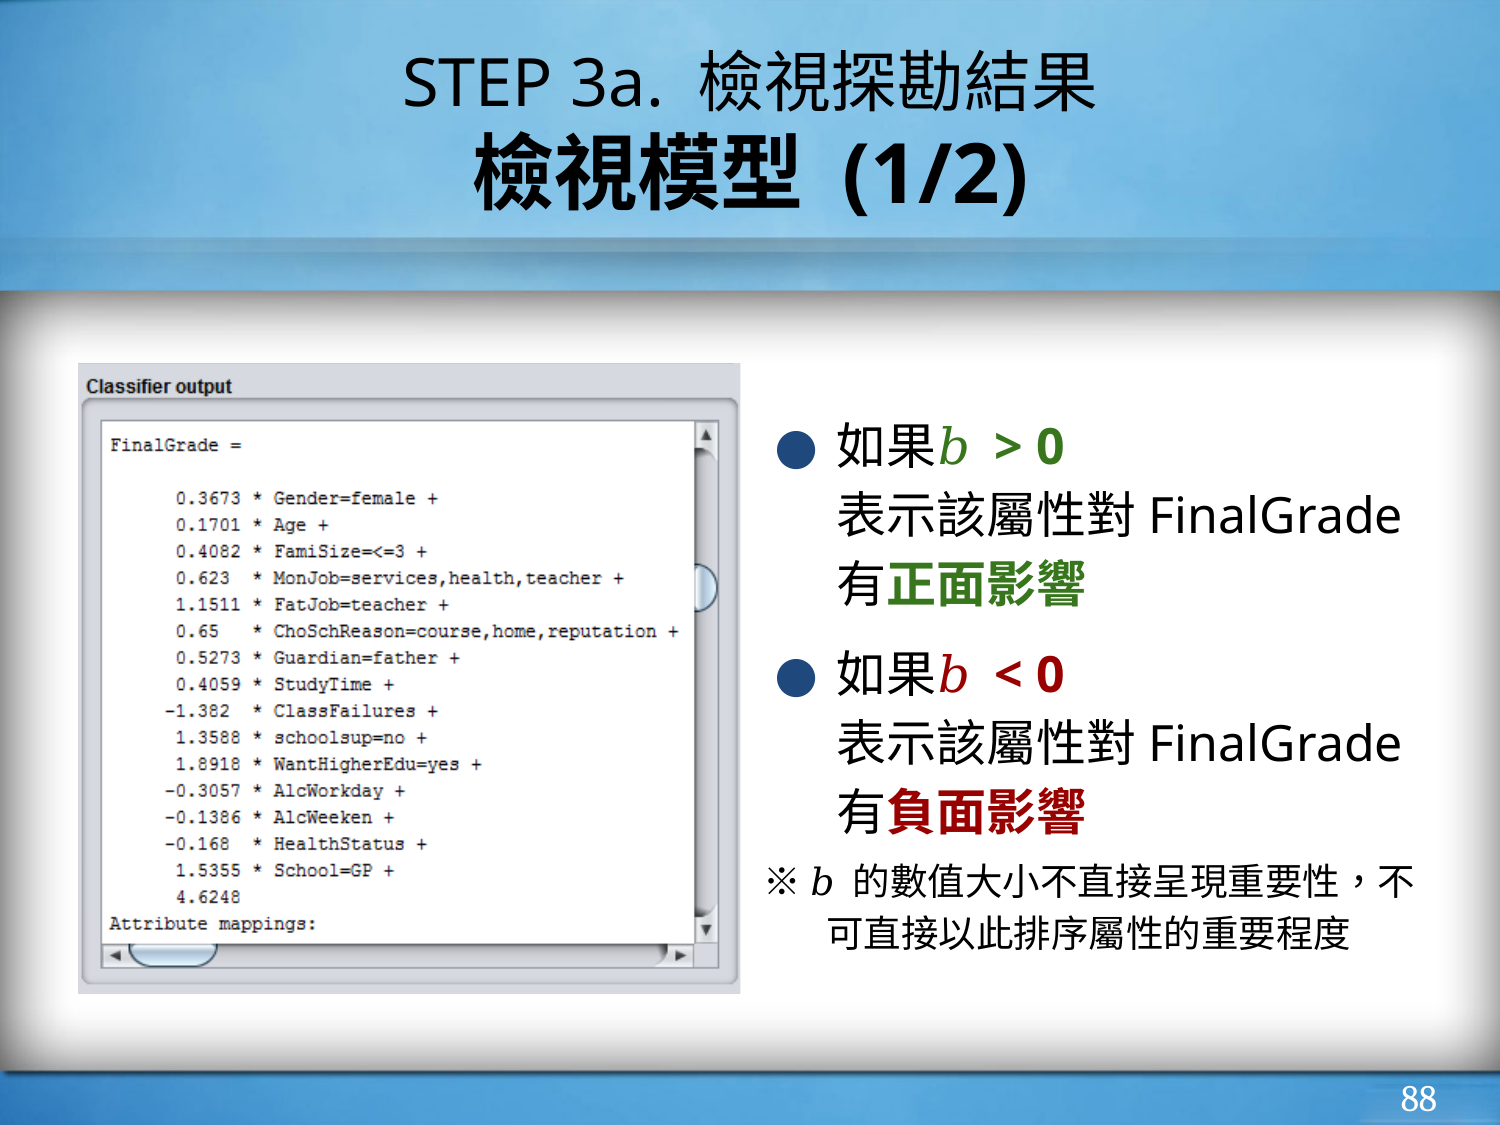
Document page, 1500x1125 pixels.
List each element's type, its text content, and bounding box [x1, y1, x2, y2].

list 如果𝑏 > 0 表示該屬性對FinalGrade 有正面影響 如果𝑏 < 0 表示該屬性對FinalGrade 有負面影響 ※ 𝑏 的數值大小不直接呈現重要性，不可直接以此排序屬性的重要程度 [746, 293, 1432, 1067]
picture [0, 0, 1500, 1125]
slide_number ‹#› [1350, 1074, 1488, 1118]
title STEP 3a. 檢視探勘結果 檢視模型 (1/2) [78, 27, 1422, 232]
